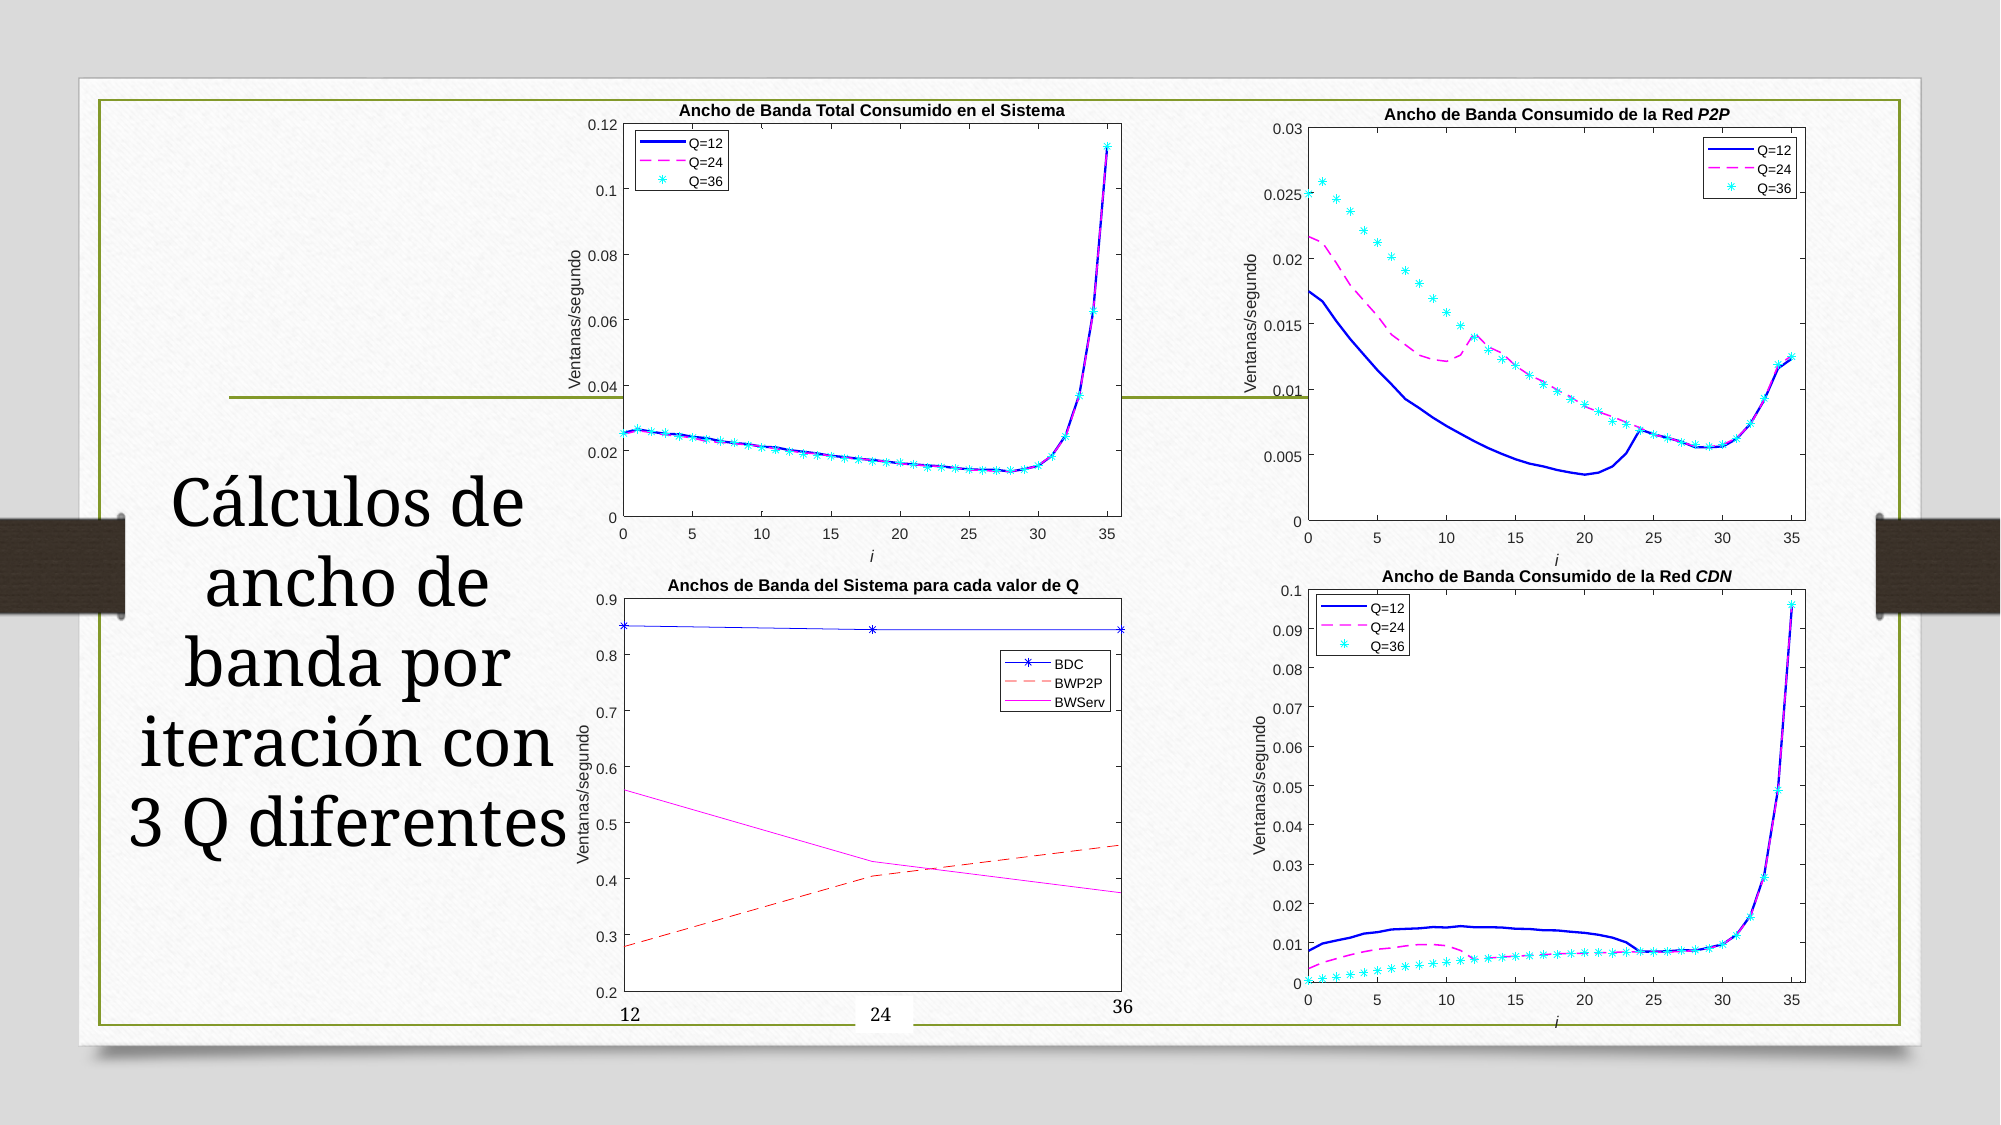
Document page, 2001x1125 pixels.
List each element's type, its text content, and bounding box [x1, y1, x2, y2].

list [539, 87, 1181, 568]
title Cálculos de ancho de banda por iteración con 3 Q diferentes [110, 452, 540, 918]
picture [0, 0, 2001, 1125]
